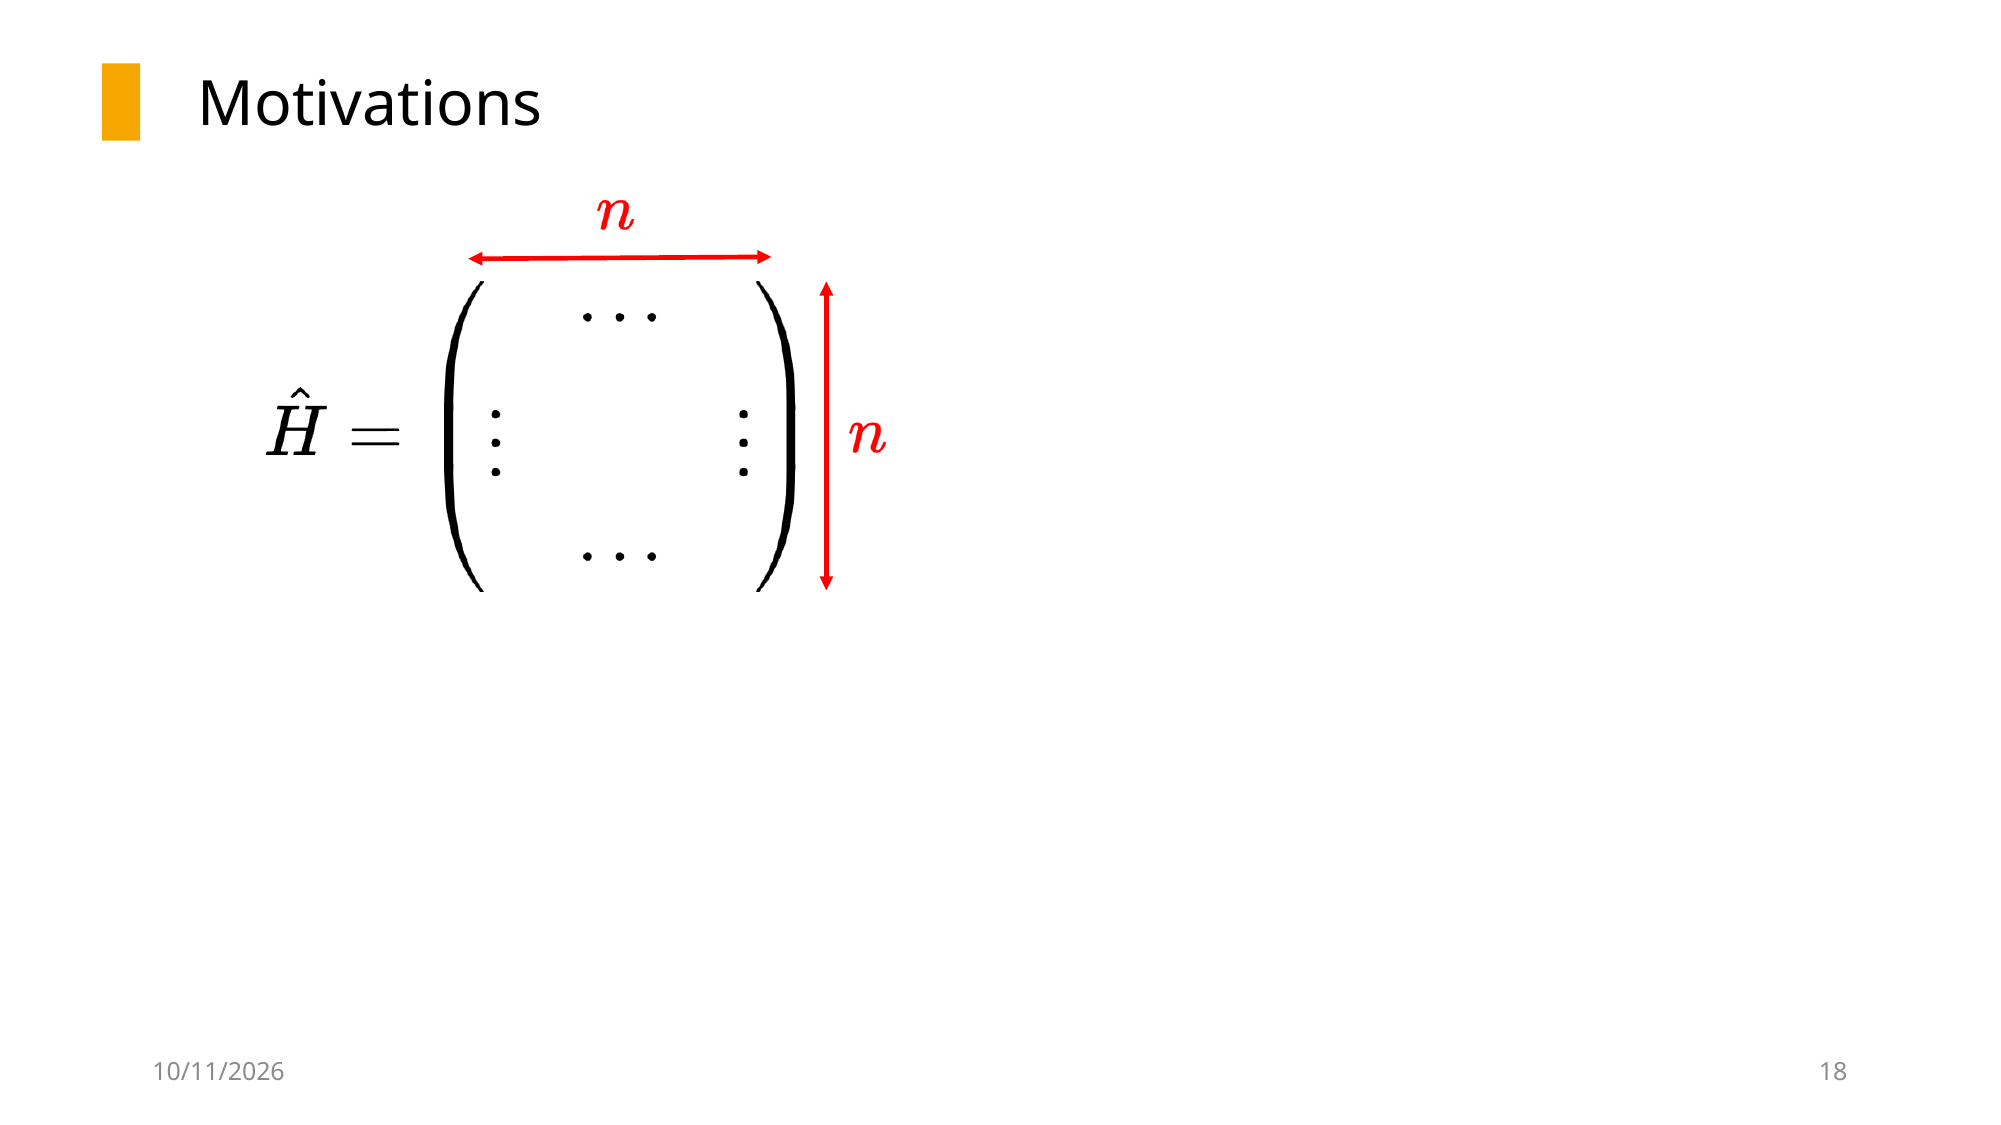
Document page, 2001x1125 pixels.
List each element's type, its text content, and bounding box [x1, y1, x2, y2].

picture [586, 160, 655, 248]
text_box Motivations [183, 63, 1851, 258]
picture [837, 382, 907, 470]
picture [263, 281, 816, 592]
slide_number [137, 1042, 588, 1103]
slide_number 18 [1412, 1042, 1863, 1103]
text_box [101, 62, 141, 142]
